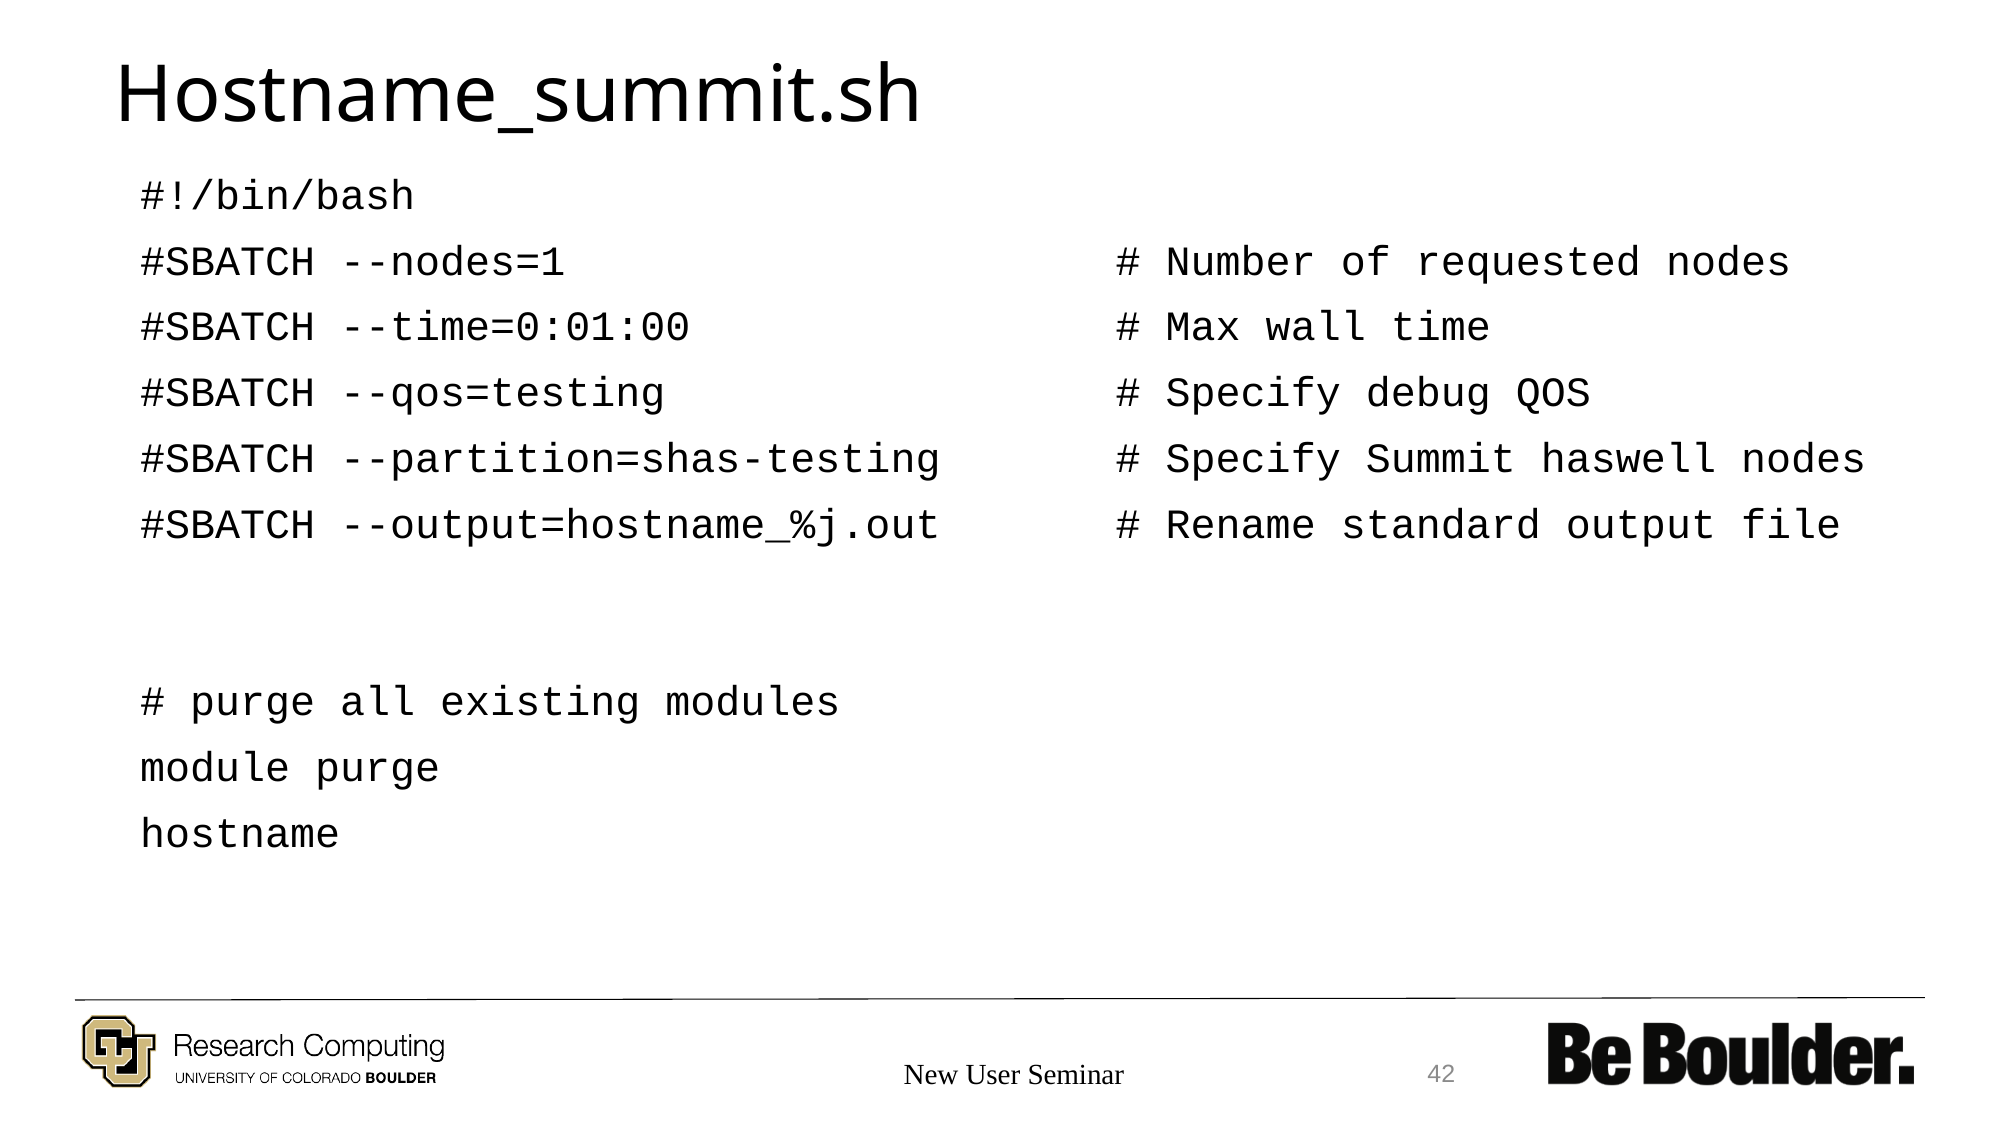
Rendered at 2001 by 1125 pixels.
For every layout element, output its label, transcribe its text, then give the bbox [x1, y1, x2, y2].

title Hostname_summit.sh [99, 45, 1892, 147]
footer New User Seminar [676, 1042, 1352, 1103]
list #!/bin/bash #SBATCH --nodes=1 # Number of requested nodes #SBATCH --time=0:01:00 # Max wall time #SBATCH --qos=testing # Specify debug QOS #SBATCH --partition=shas-testing # Specify Summit haswell nodes #SBATCH --output=hostname_%j.out # Rename standard output file # purge all existing modules module purge hostname [99, 165, 1892, 1059]
picture [81, 1015, 444, 1088]
slide_number 42 [1412, 1042, 1525, 1103]
picture [1525, 1015, 1938, 1088]
